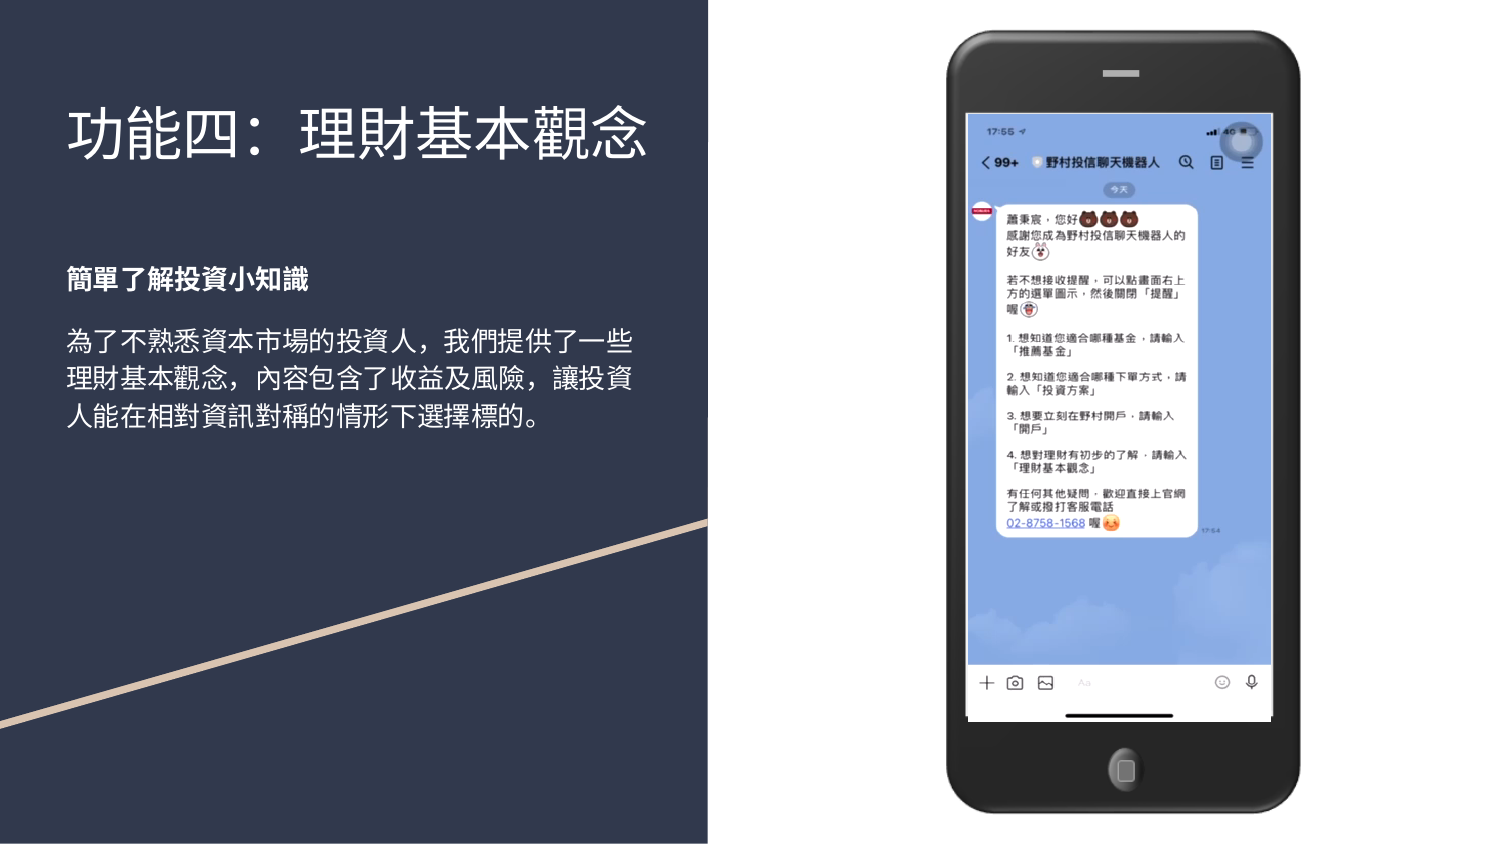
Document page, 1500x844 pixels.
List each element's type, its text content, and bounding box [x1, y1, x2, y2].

title 功能四：理財基本觀念 [51, 82, 702, 201]
list 簡單了解投資小知識 為了不熟悉資本市場的投資人，我們提供了一些理財基本觀念，內容包含了收益及風險，讓投資人能在相對資訊對稱的情形下選擇標的。 [51, 242, 654, 747]
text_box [967, 113, 1273, 723]
picture [944, 25, 1304, 818]
